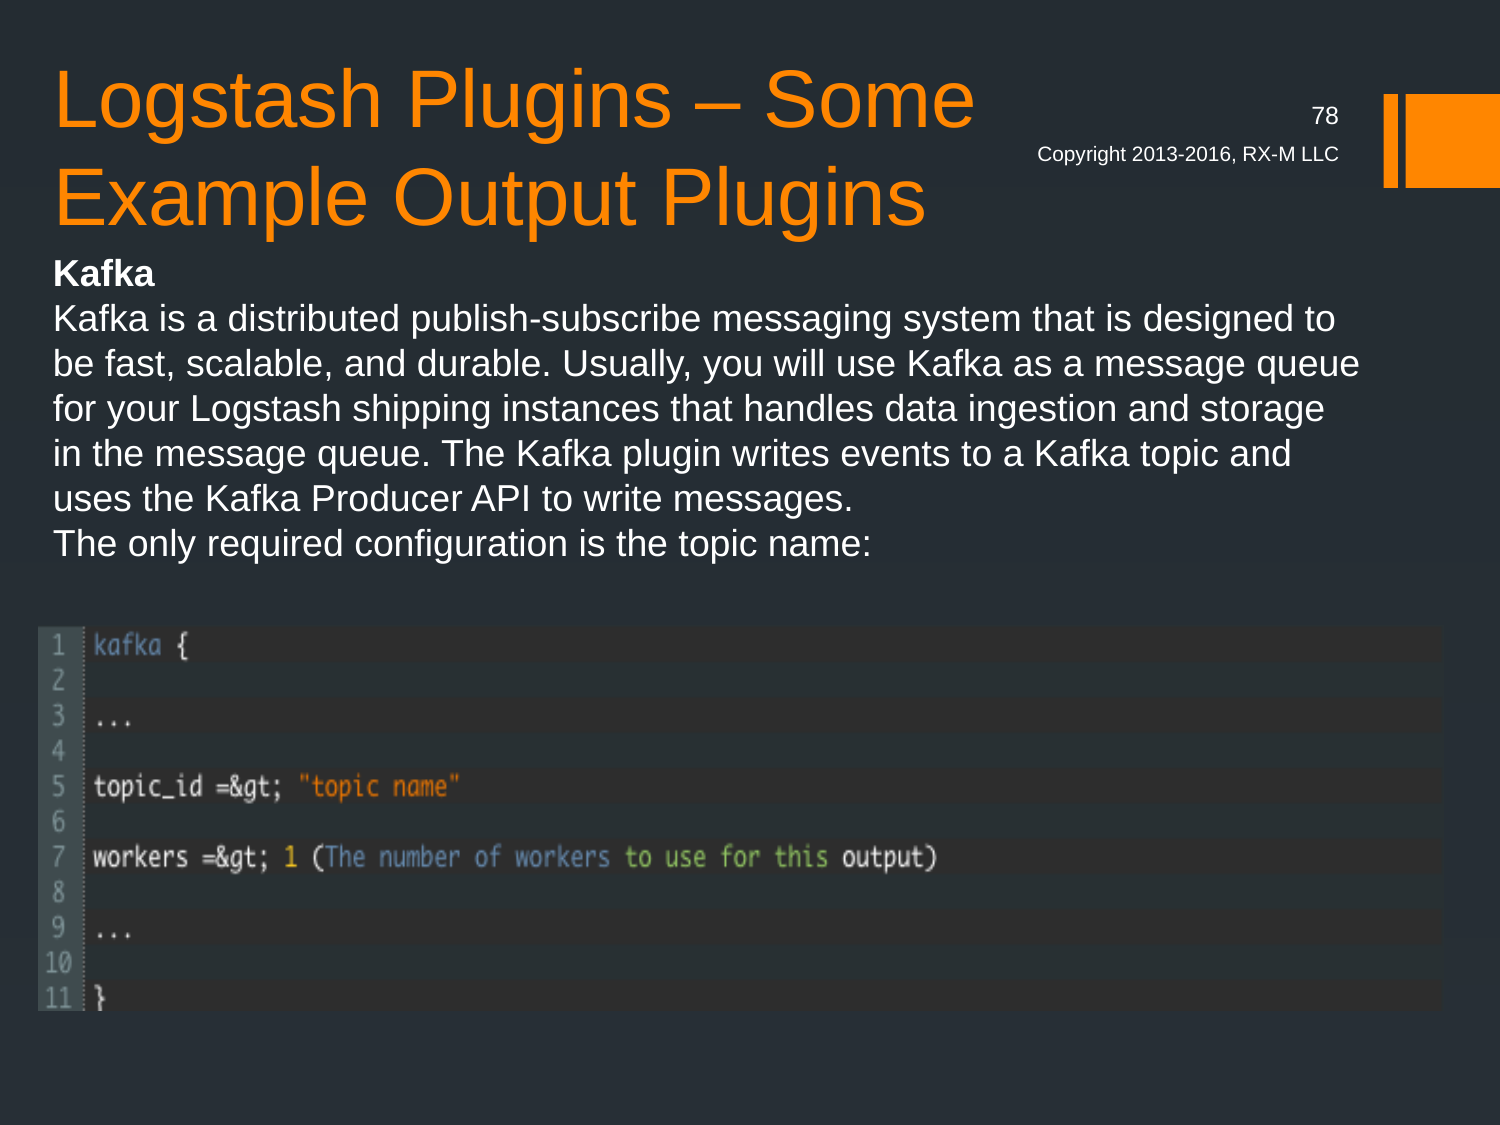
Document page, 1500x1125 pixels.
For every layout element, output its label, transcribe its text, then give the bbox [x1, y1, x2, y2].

title Logstash Plugins – Some Example Output Plugins [38, 38, 1239, 241]
footer Copyright 2013-2016, RX-M LLC [985, 140, 1355, 190]
text_box Kafka Kafka is a distributed publish-subscribe messaging system that is designed to be fast, scalable, and durable. Usually, you will use Kafka as a message queue for your Logstash shipping instances that handles data ingestion and storage in the message queue. The Kafka plugin writes events to a Kafka topic and uses the Kafka Producer API to write messages. The only required configuration is the topic name: [38, 241, 1376, 571]
slide_number 78 [1199, 90, 1355, 140]
picture [37, 625, 1444, 1011]
